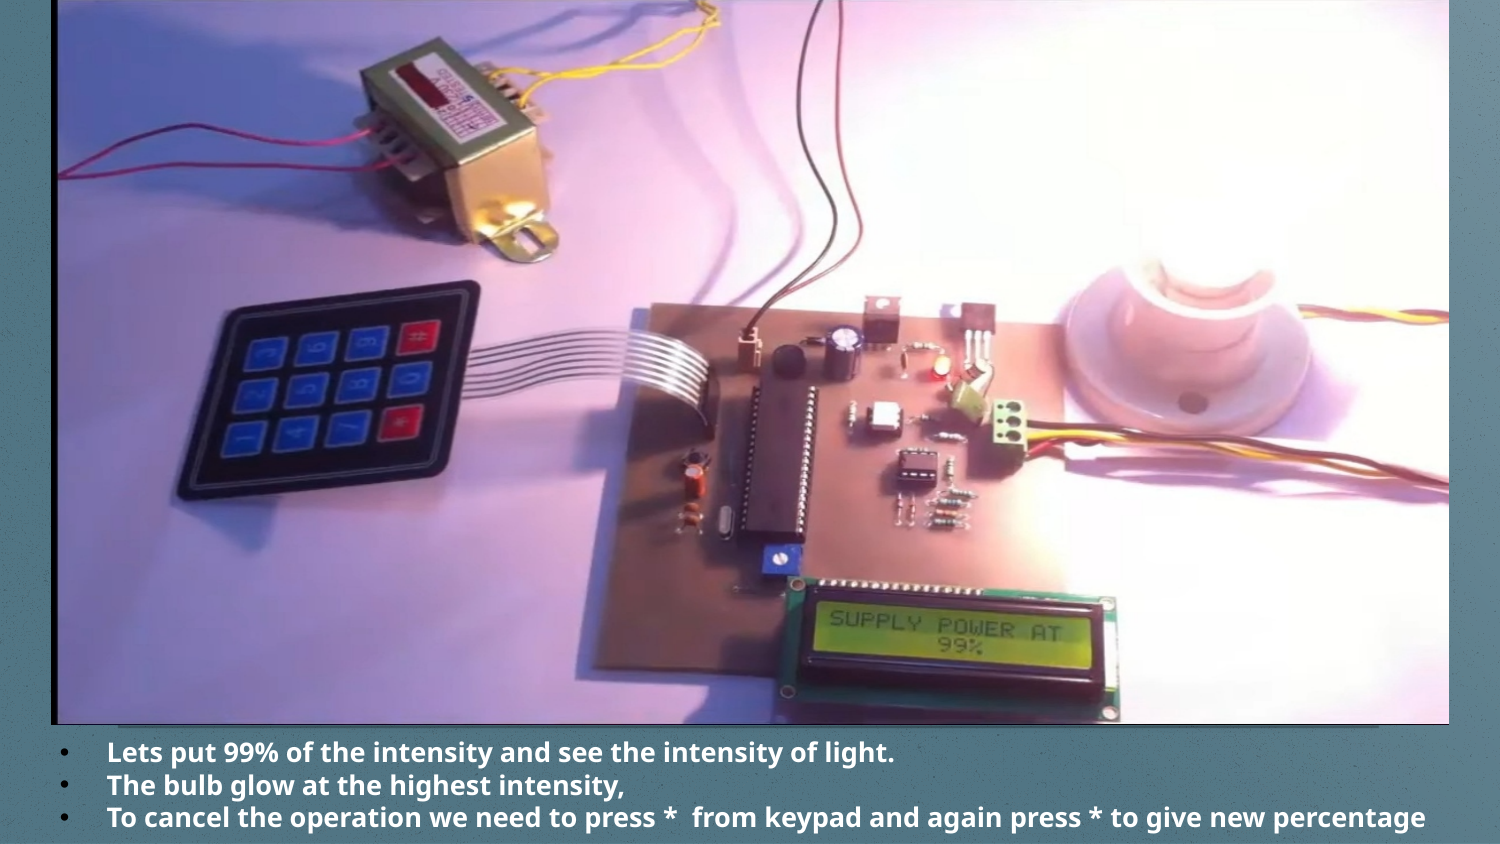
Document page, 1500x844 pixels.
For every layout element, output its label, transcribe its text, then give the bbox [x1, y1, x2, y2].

picture [0, 0, 1500, 844]
slide_number Lets put 99% of the intensity and see the intensity of light. The bulb glow at the highest intensity, To cancel the operation we need to press * from keypad and again press * to give new percentage [59, 731, 1449, 844]
